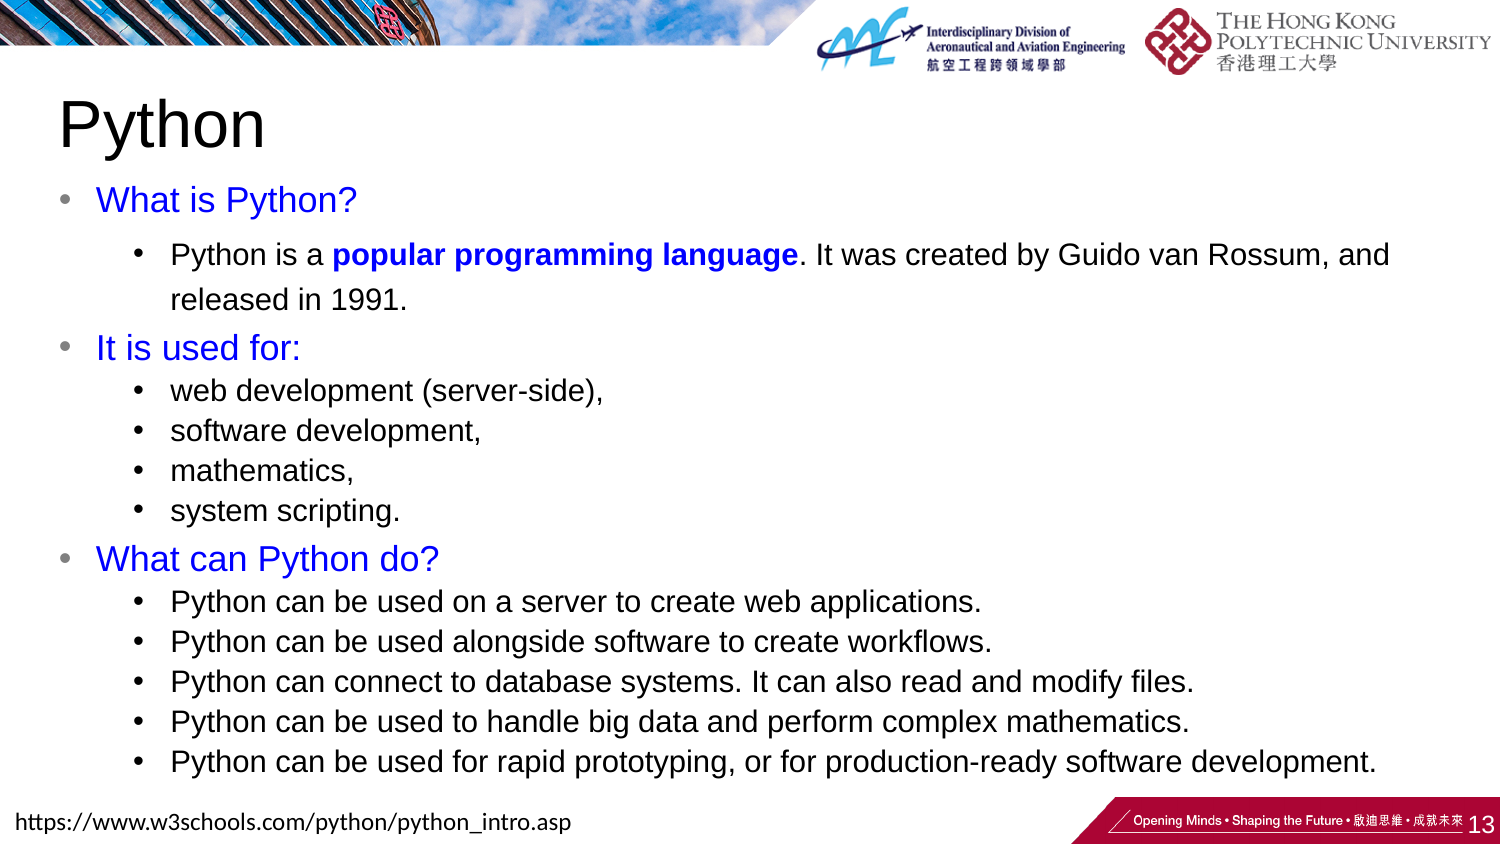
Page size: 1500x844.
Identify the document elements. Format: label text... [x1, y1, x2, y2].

text_box https://www.w3schools.com/python/python_intro.asp [0, 797, 788, 843]
slide_number 13 [1353, 804, 1500, 842]
picture [0, 0, 1500, 844]
picture [92, 0, 99, 7]
list What is Python? Python is a popular programming language. It was created by Guido van Rossum, and released in 1991. It is used for: web development (server-side), software development, mathematics, system scripting. What can Python do? Python can be used on a server to create web applications. Python can be used alongside software to create workflows. Python can connect to database systems. It can also read and modify files. Python can be used to handle big data and perform complex mathematics. Python can be used for rapid prototyping, or for production-ready software development. [43, 174, 1456, 789]
title Python [43, 83, 1456, 169]
